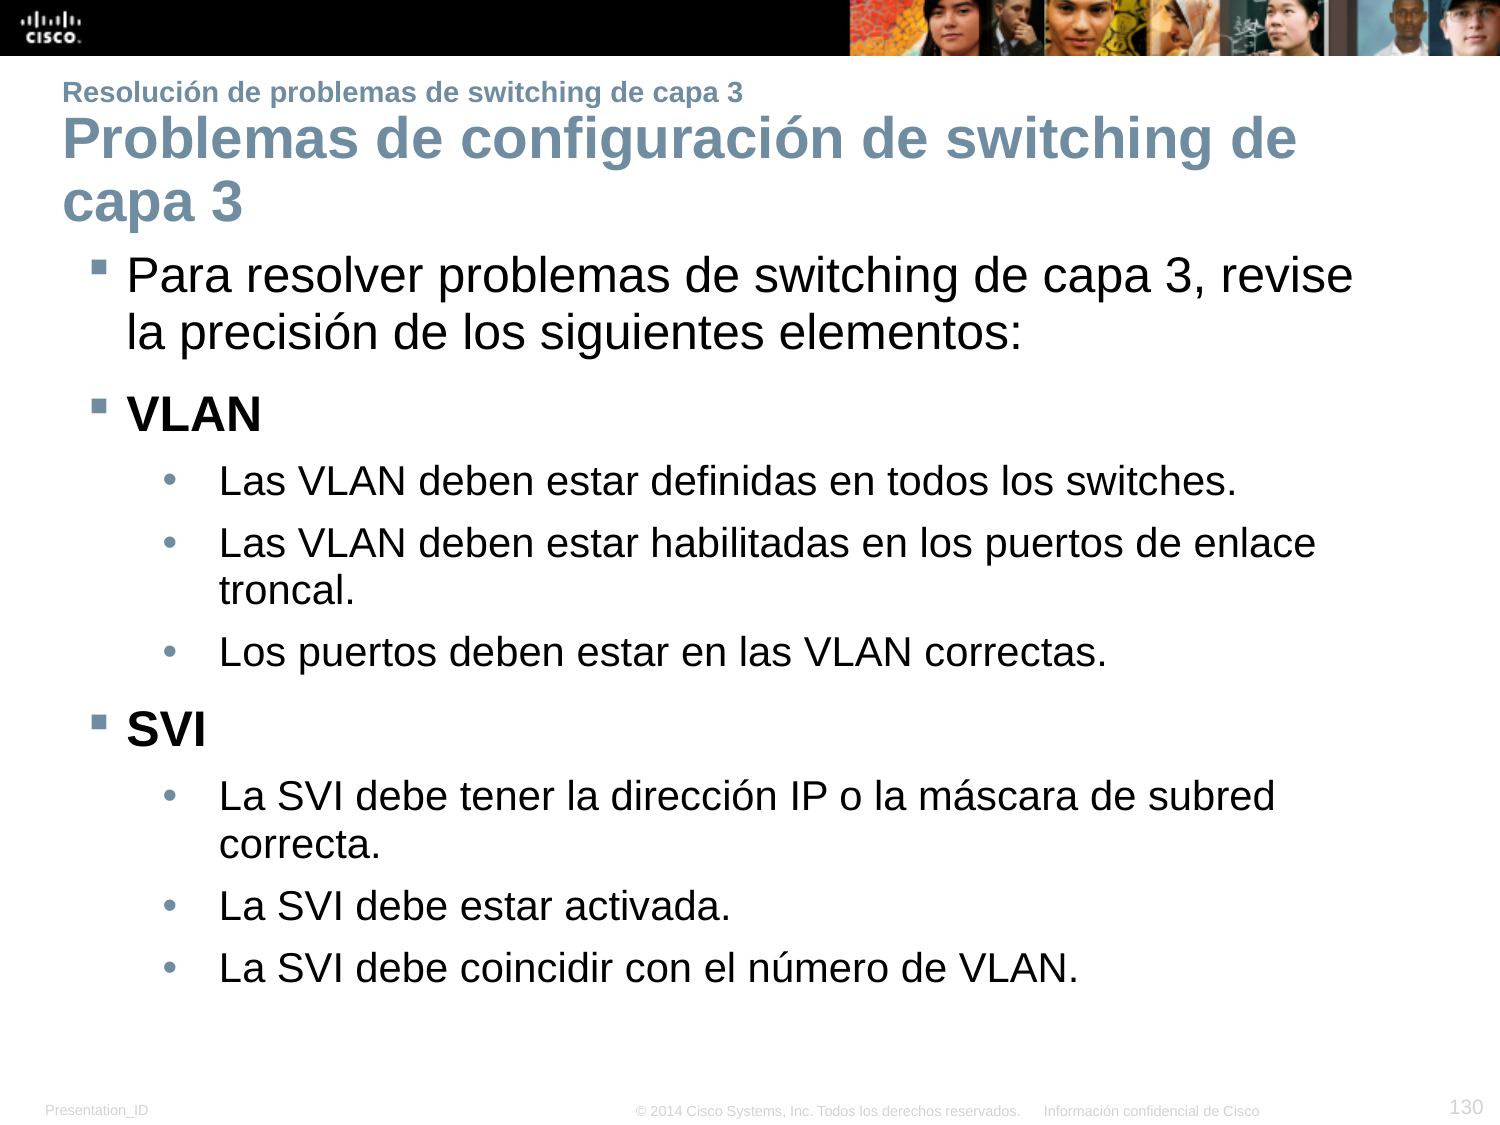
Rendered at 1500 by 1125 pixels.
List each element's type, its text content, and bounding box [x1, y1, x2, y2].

picture [0, 0, 1500, 56]
text_box Resolución de problemas de switching de capa 3 Problemas de configuración de switching de capa 3 [48, 103, 1450, 241]
list Para resolver problemas de switching de capa 3, revise la precisión de los siguientes elementos: VLAN Las VLAN deben estar definidas en todos los switches. Las VLAN deben estar habilitadas en los puertos de enlace troncal. Los puertos deben estar en las VLAN correctas. SVI La SVI debe tener la dirección IP o la máscara de subred correcta. La SVI debe estar activada. La SVI debe coincidir con el número de VLAN. [73, 241, 1378, 1065]
